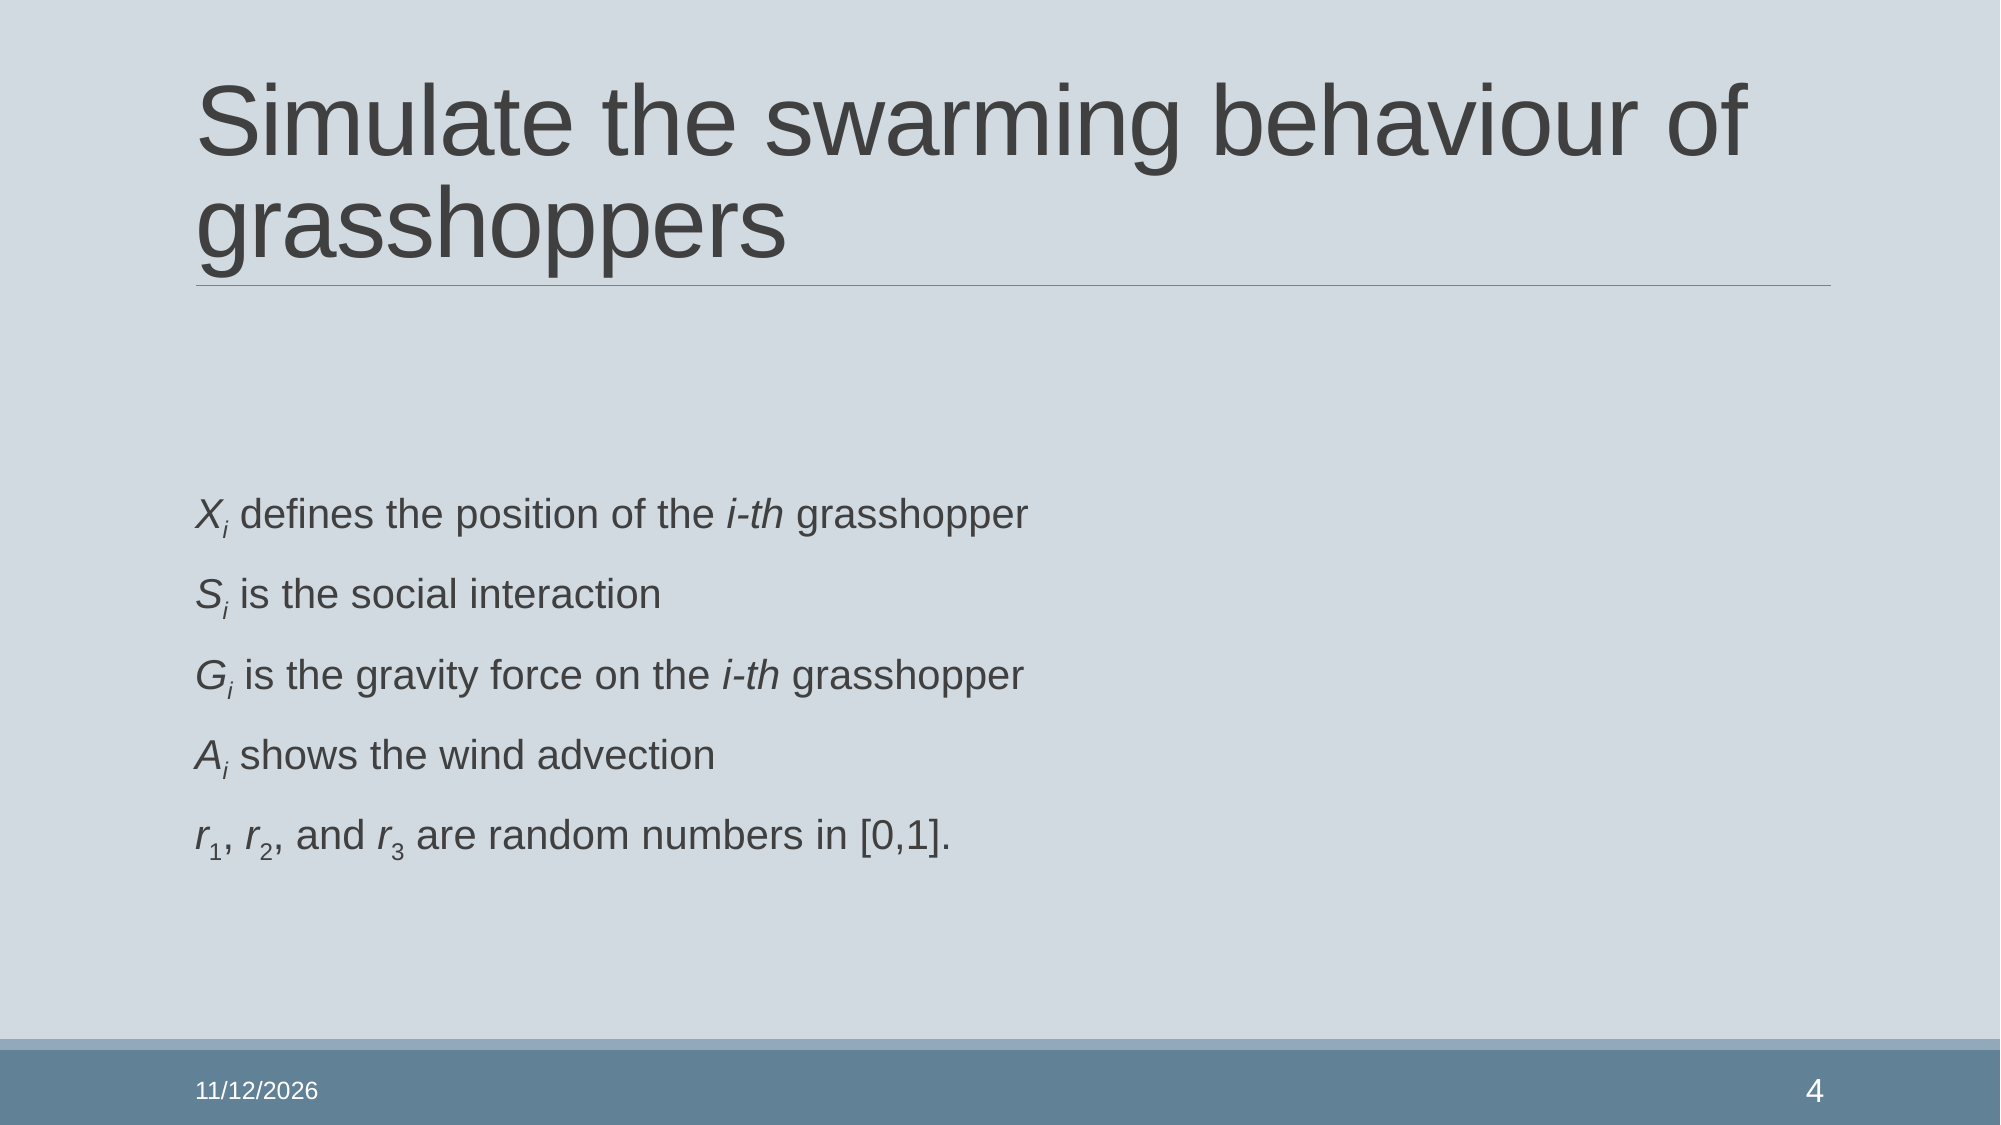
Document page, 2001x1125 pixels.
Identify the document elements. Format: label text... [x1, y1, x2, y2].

list Xi defines the position of the i-th grasshopper Si is the social interaction Gi is the gravity force on the i-th grasshopper Ai shows the wind advection r1, r2, and r3 are random numbers in [0,1]. [180, 480, 1792, 974]
slide_number 4 [1624, 1059, 1840, 1120]
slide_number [180, 1059, 586, 1120]
title Simulate the swarming behaviour of grasshoppers [180, 47, 1830, 285]
